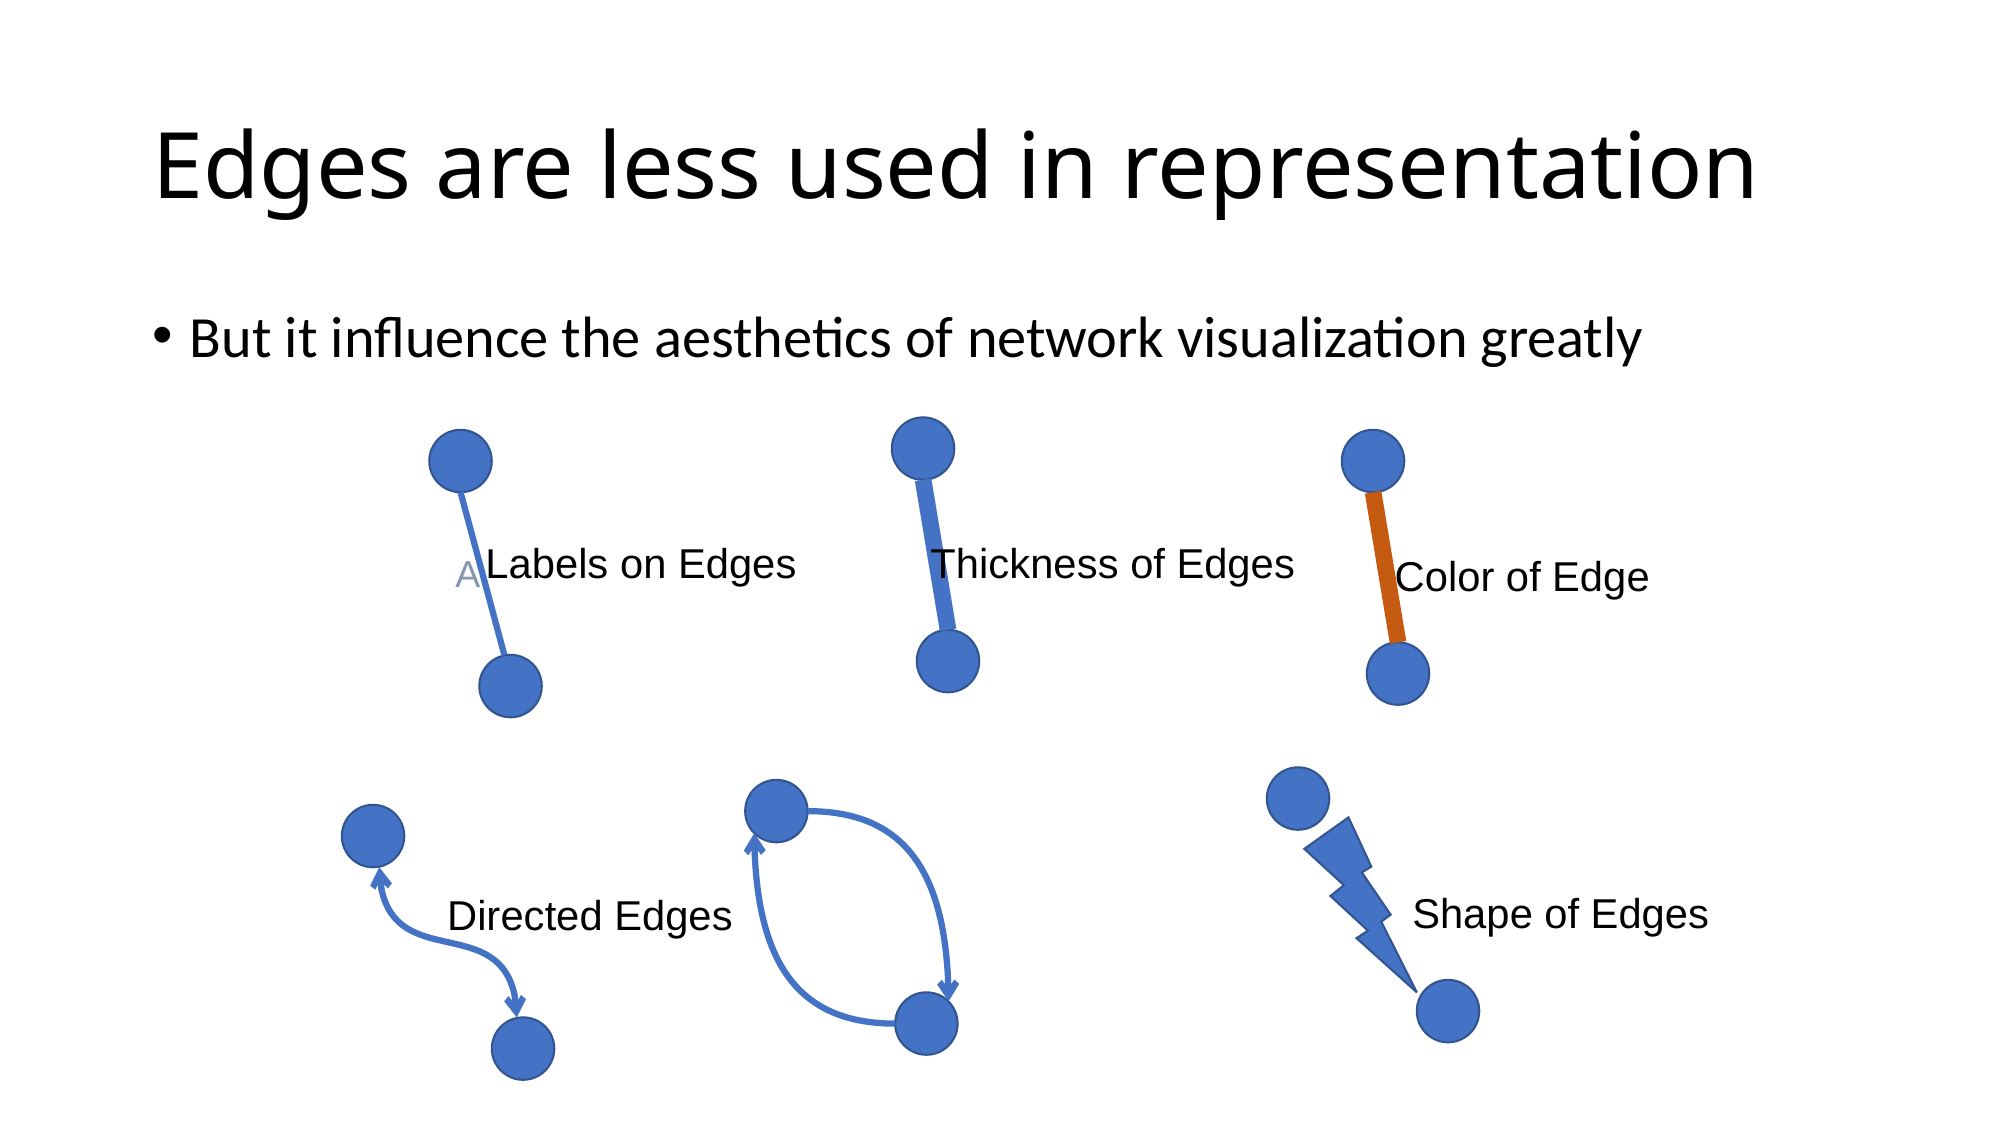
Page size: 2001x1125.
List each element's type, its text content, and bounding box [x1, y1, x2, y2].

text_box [401, 551, 564, 596]
text_box [890, 416, 956, 481]
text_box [807, 811, 949, 1002]
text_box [1310, 554, 1461, 580]
text_box [1340, 428, 1406, 493]
text_box [478, 653, 543, 719]
text_box A [440, 596, 496, 603]
title Edges are less used in representation [137, 59, 1863, 278]
text_box Labels on Edges [470, 529, 812, 595]
text_box [894, 1001, 959, 1056]
text_box Shape of Edges [1397, 879, 1724, 945]
text_box Directed Edges [524, 881, 748, 947]
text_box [754, 833, 896, 1024]
text_box [490, 1016, 556, 1081]
text_box [1415, 978, 1481, 1044]
text_box Color of Edge [1379, 542, 1665, 608]
list But it influence the aesthetics of network visualization greatly [137, 299, 1863, 1014]
text_box [1265, 766, 1331, 831]
text_box [340, 803, 406, 869]
text_box A [440, 542, 496, 551]
text_box [915, 629, 981, 694]
text_box [1365, 642, 1431, 706]
text_box Thickness of Edges [915, 529, 1310, 595]
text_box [373, 873, 524, 1012]
text_box [428, 428, 493, 494]
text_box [860, 542, 1011, 568]
text_box [1302, 815, 1418, 994]
text_box [744, 778, 809, 834]
